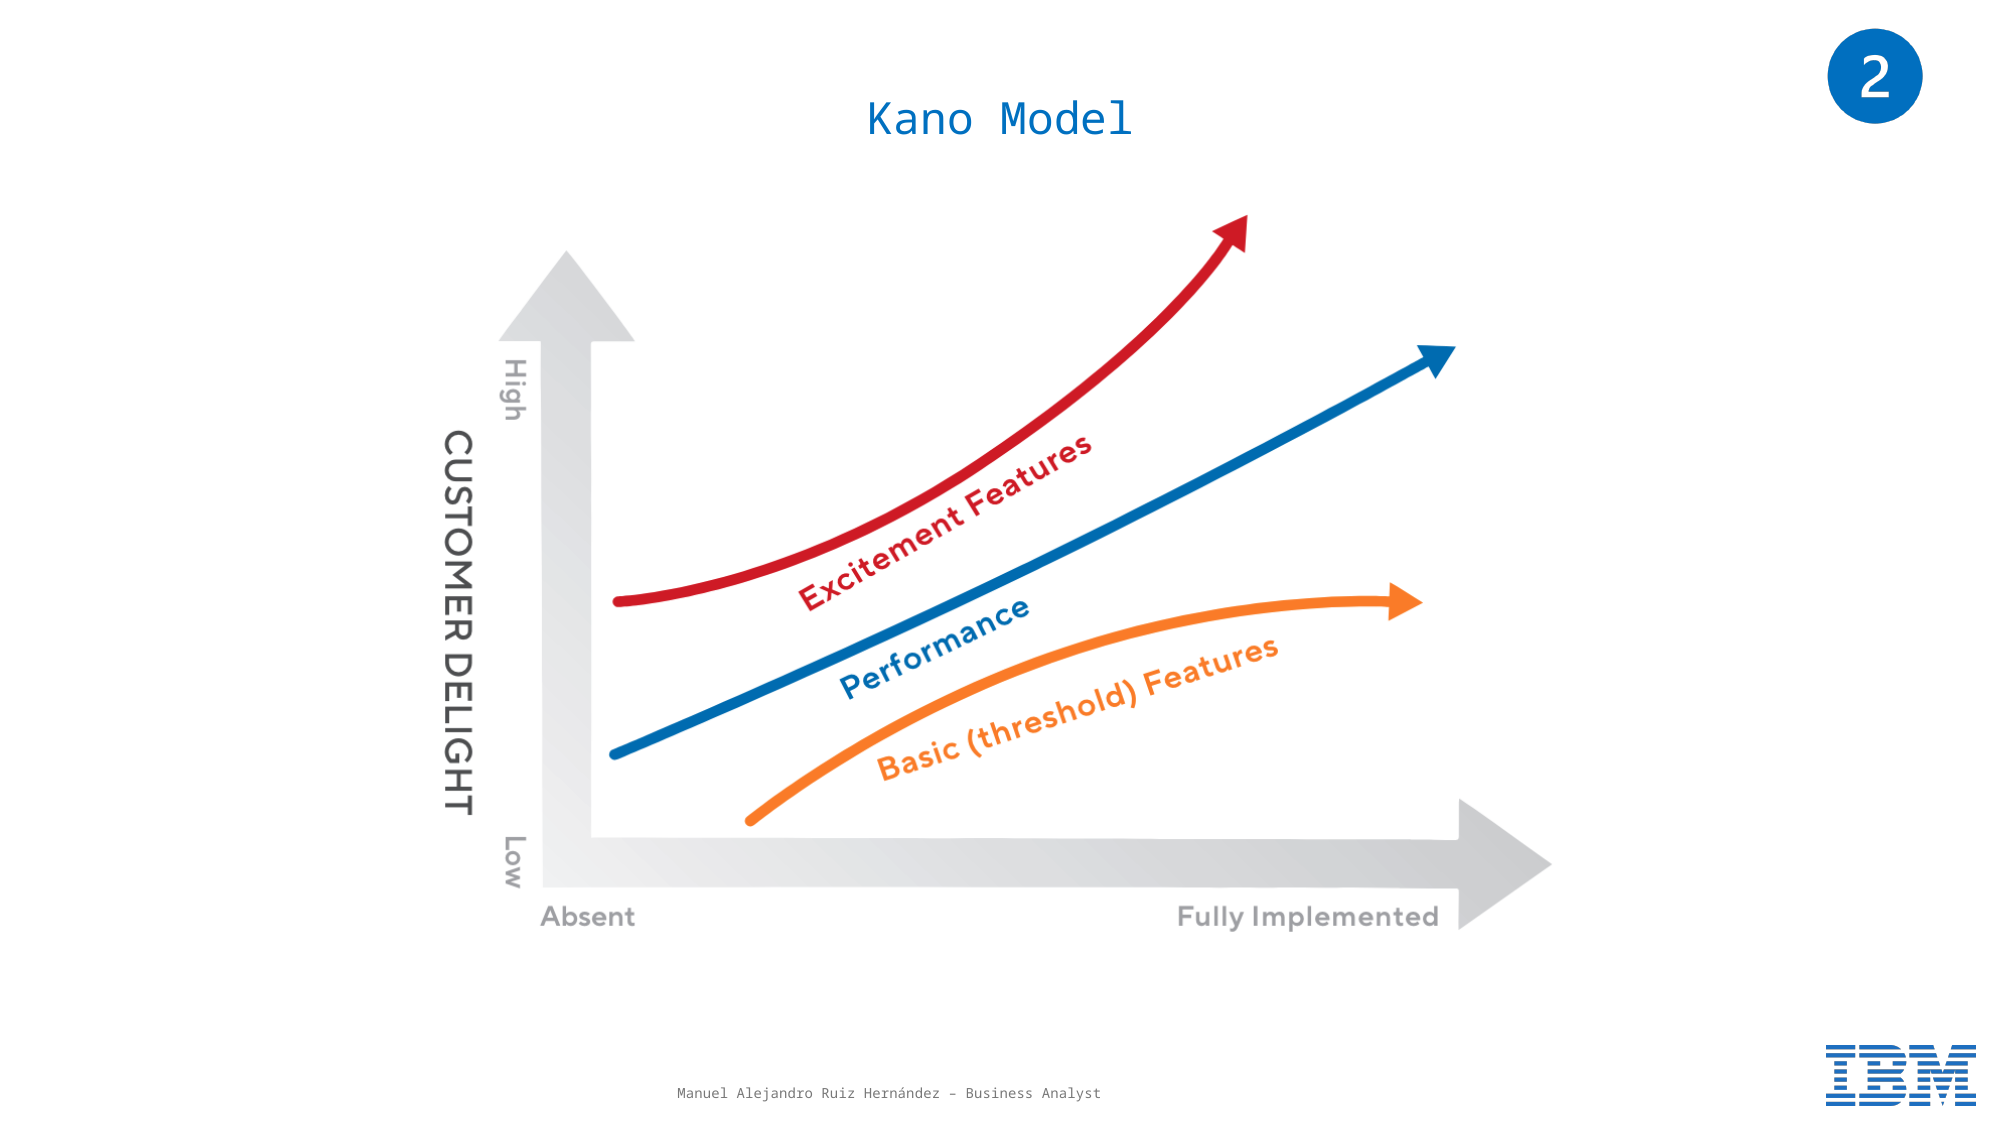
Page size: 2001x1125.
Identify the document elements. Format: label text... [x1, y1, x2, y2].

text_box Kano Model [169, 80, 1833, 154]
picture [1814, 16, 1935, 137]
picture [1826, 1045, 1977, 1107]
picture [410, 198, 1590, 939]
footer Manuel Alejandro Ruiz Hernández – Business Analyst [662, 1063, 1338, 1124]
